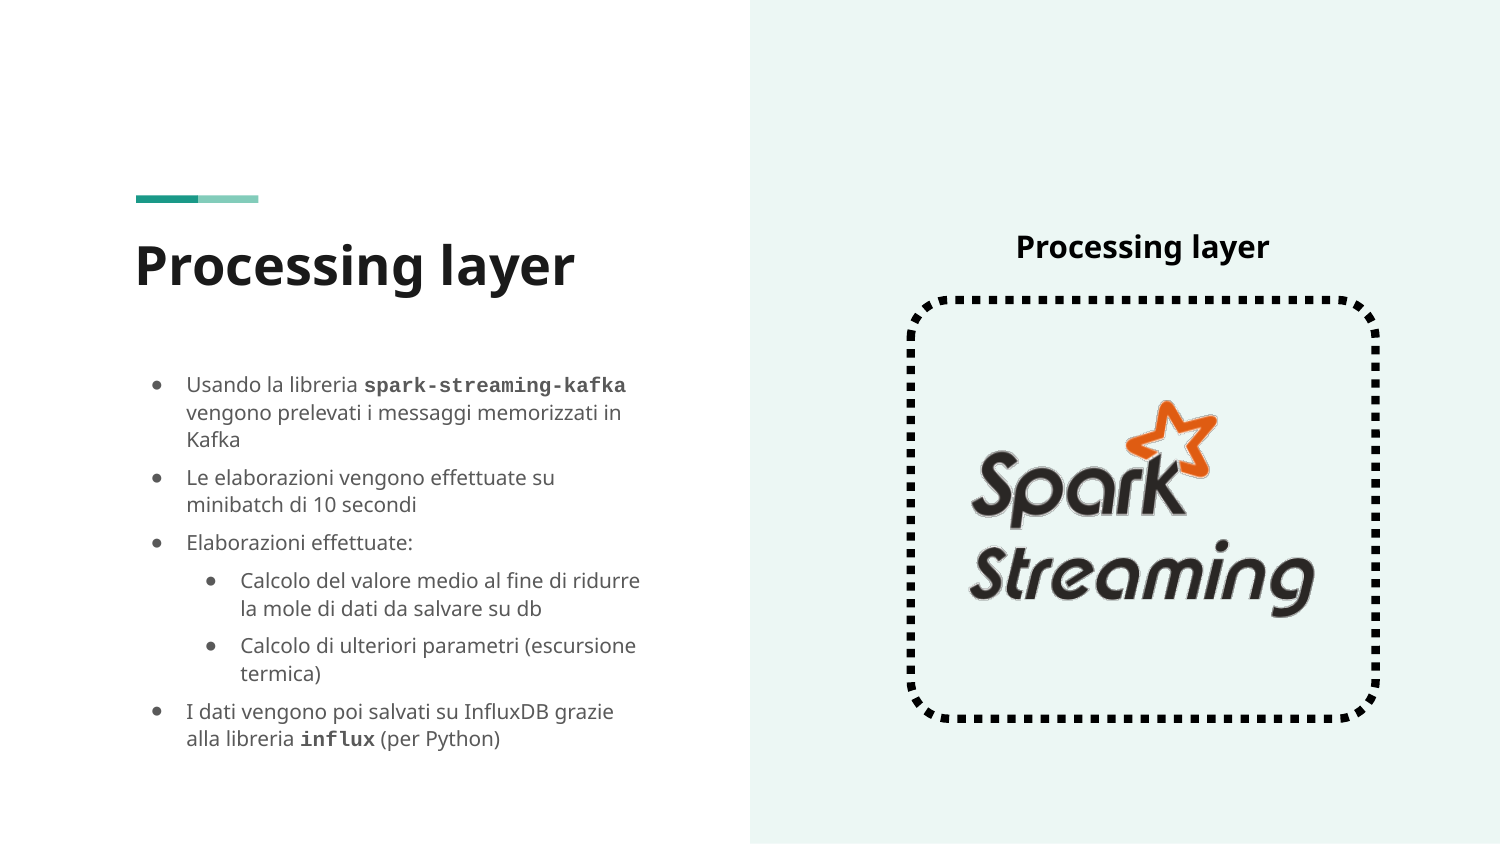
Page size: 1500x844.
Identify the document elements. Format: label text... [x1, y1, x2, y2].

list Usando la libreria spark-streaming-kafka vengono prelevati i messaggi memorizzati in Kafka Le elaborazioni vengono effettuate su minibatch di 10 secondi Elaborazioni effettuate: Calcolo del valore medio al fine di ridurre la mole di dati da salvare su db Calcolo di ulteriori parametri (escursione termica) I dati vengono poi salvati su InfluxDB grazie alla libreria influx (per Python) [118, 353, 661, 782]
text_box Processing layer [1003, 215, 1283, 277]
title Processing layer [119, 215, 662, 342]
picture [956, 383, 1330, 636]
text_box [910, 299, 1376, 719]
